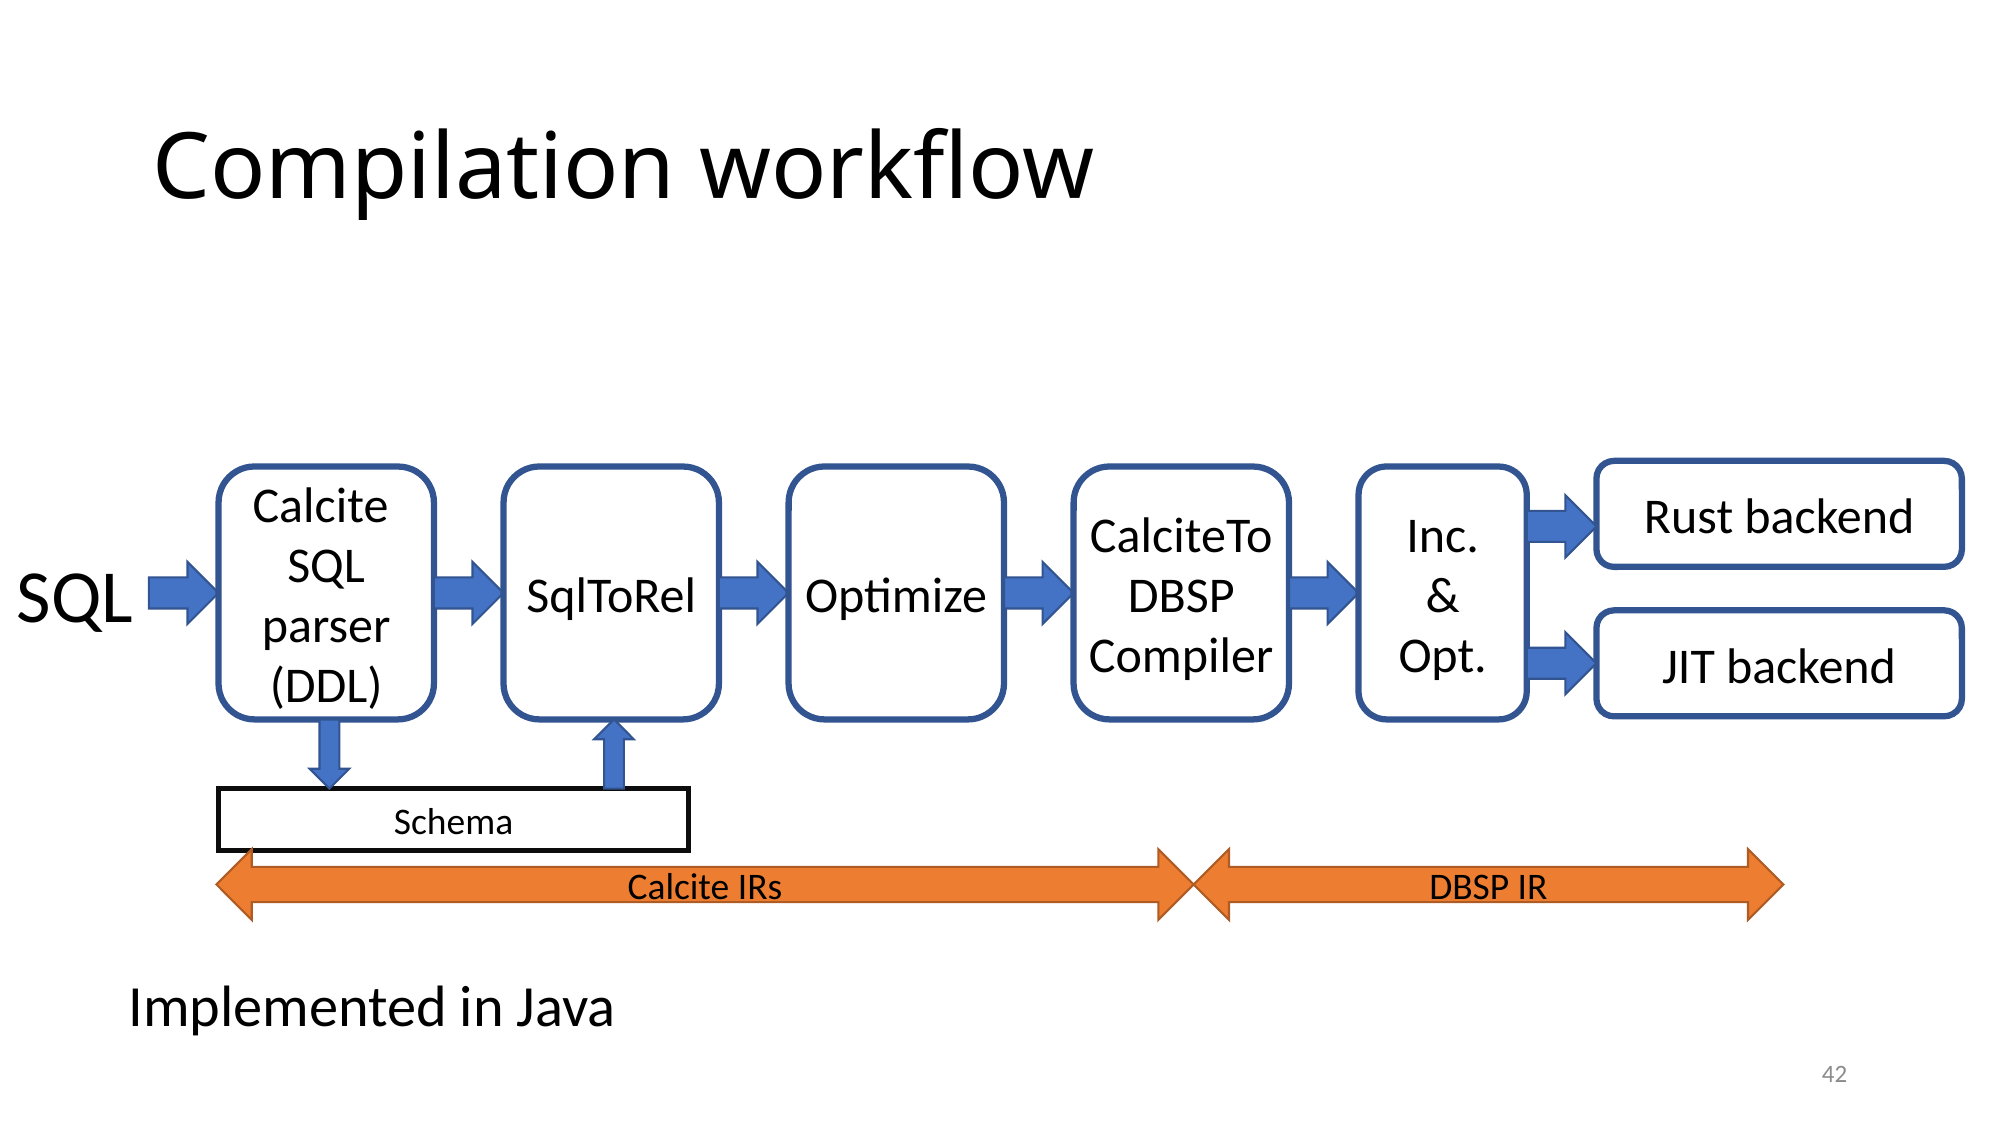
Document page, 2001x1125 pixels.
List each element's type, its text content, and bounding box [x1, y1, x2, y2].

text_box CalciteTo DBSP Compiler [1072, 465, 1291, 721]
title Compilation workflow [137, 59, 1863, 278]
slide_number 42 [1798, 1042, 1863, 1103]
text_box Implemented in Java [113, 961, 631, 1046]
text_box [1002, 559, 1072, 627]
text_box [1525, 629, 1598, 697]
text_box Calcite IRs [214, 846, 1193, 923]
text_box [1525, 492, 1598, 560]
text_box [1287, 559, 1357, 627]
text_box SqlToRel [502, 465, 720, 721]
text_box Calcite SQL parser (DDL) [217, 465, 435, 721]
text_box Rust backend [1595, 459, 1963, 568]
text_box Optimize [787, 465, 1006, 721]
text_box [591, 717, 637, 790]
text_box [147, 559, 217, 627]
text_box Schema [217, 787, 690, 852]
text_box SQL [1, 539, 149, 645]
text_box DBSP IR [1192, 846, 1785, 923]
text_box [717, 559, 787, 627]
text_box [432, 559, 502, 627]
text_box JIT backend [1595, 609, 1963, 718]
text_box [307, 718, 352, 791]
text_box Inc. & Opt. [1357, 465, 1528, 721]
